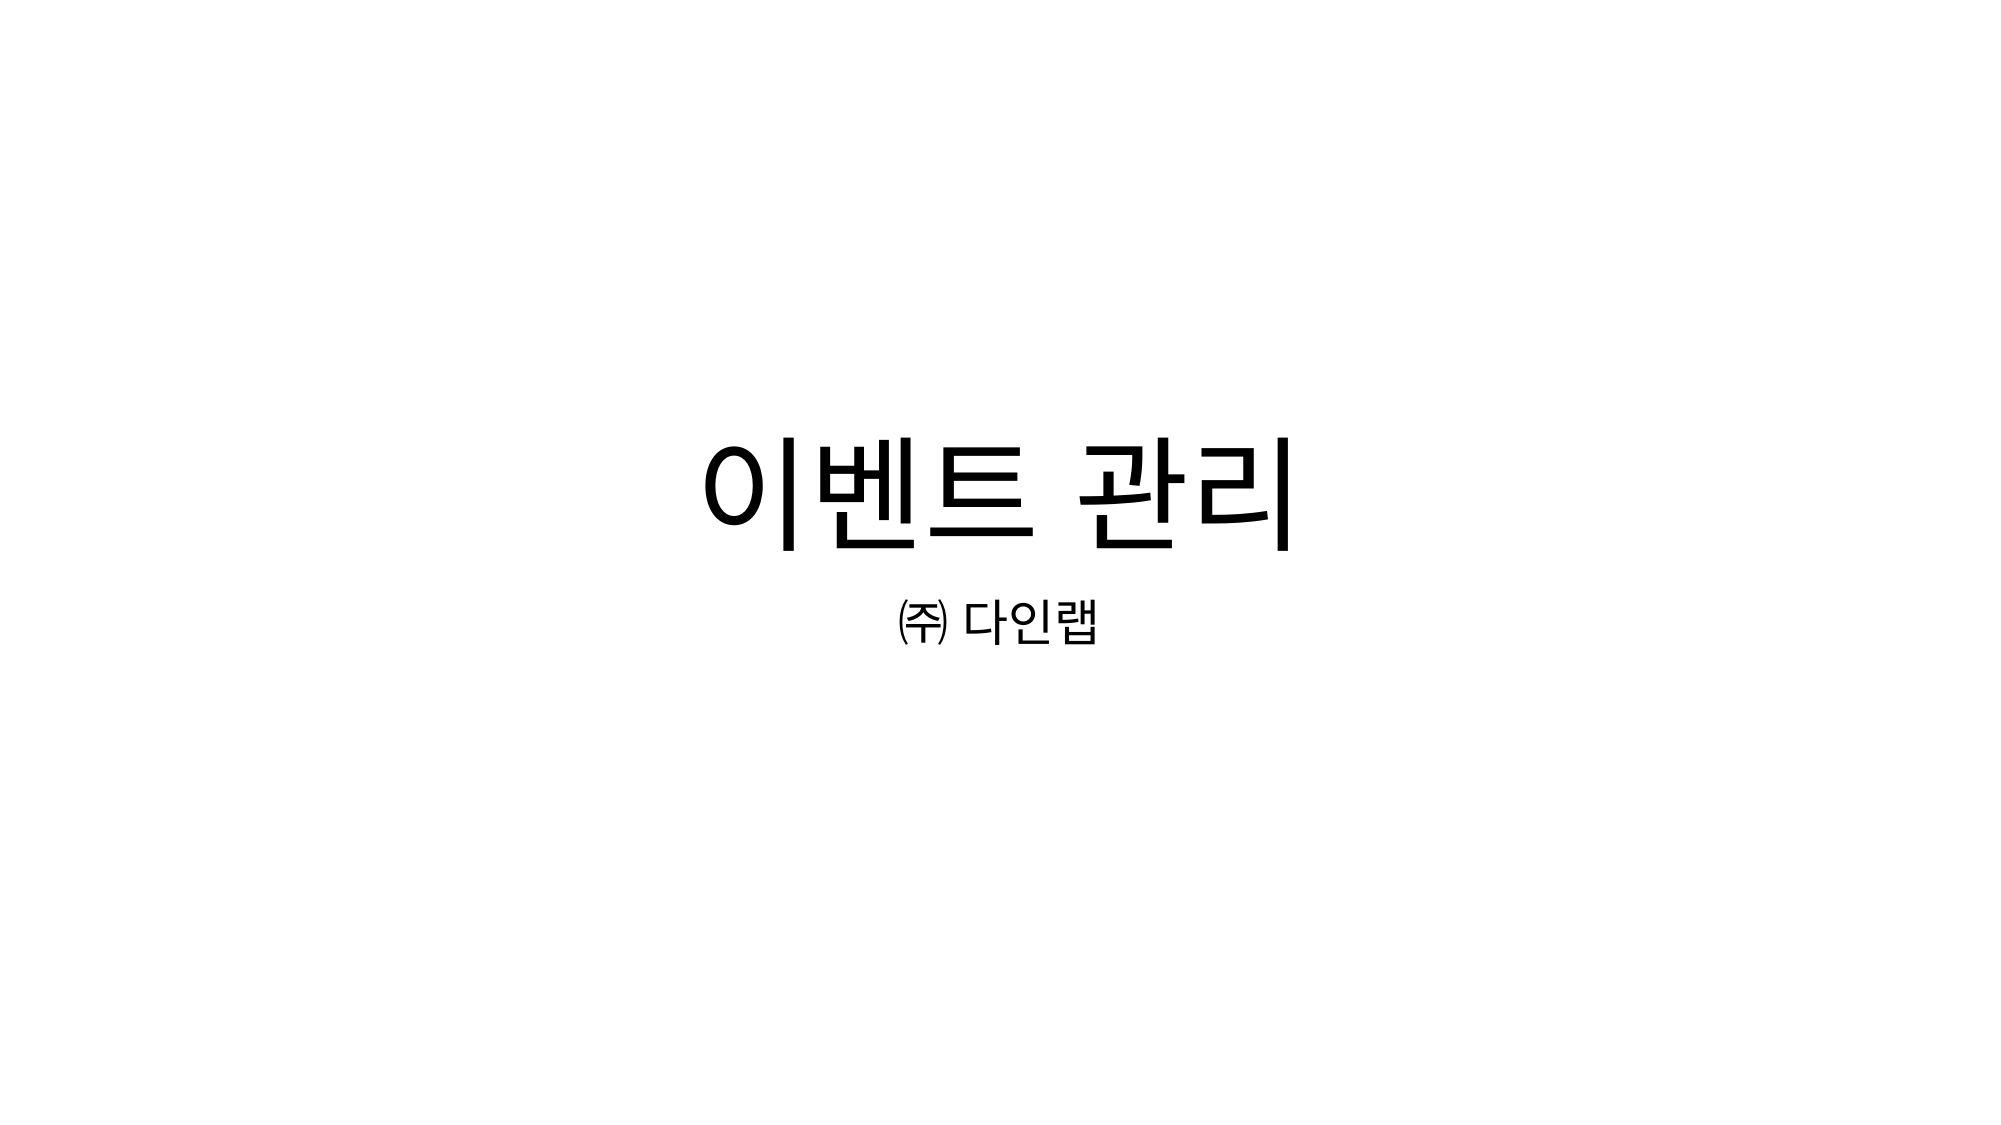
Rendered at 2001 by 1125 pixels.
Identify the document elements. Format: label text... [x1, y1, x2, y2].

subtitle ㈜ 다인랩 [249, 590, 1750, 863]
title 이벤트 관리 [249, 184, 1750, 576]
